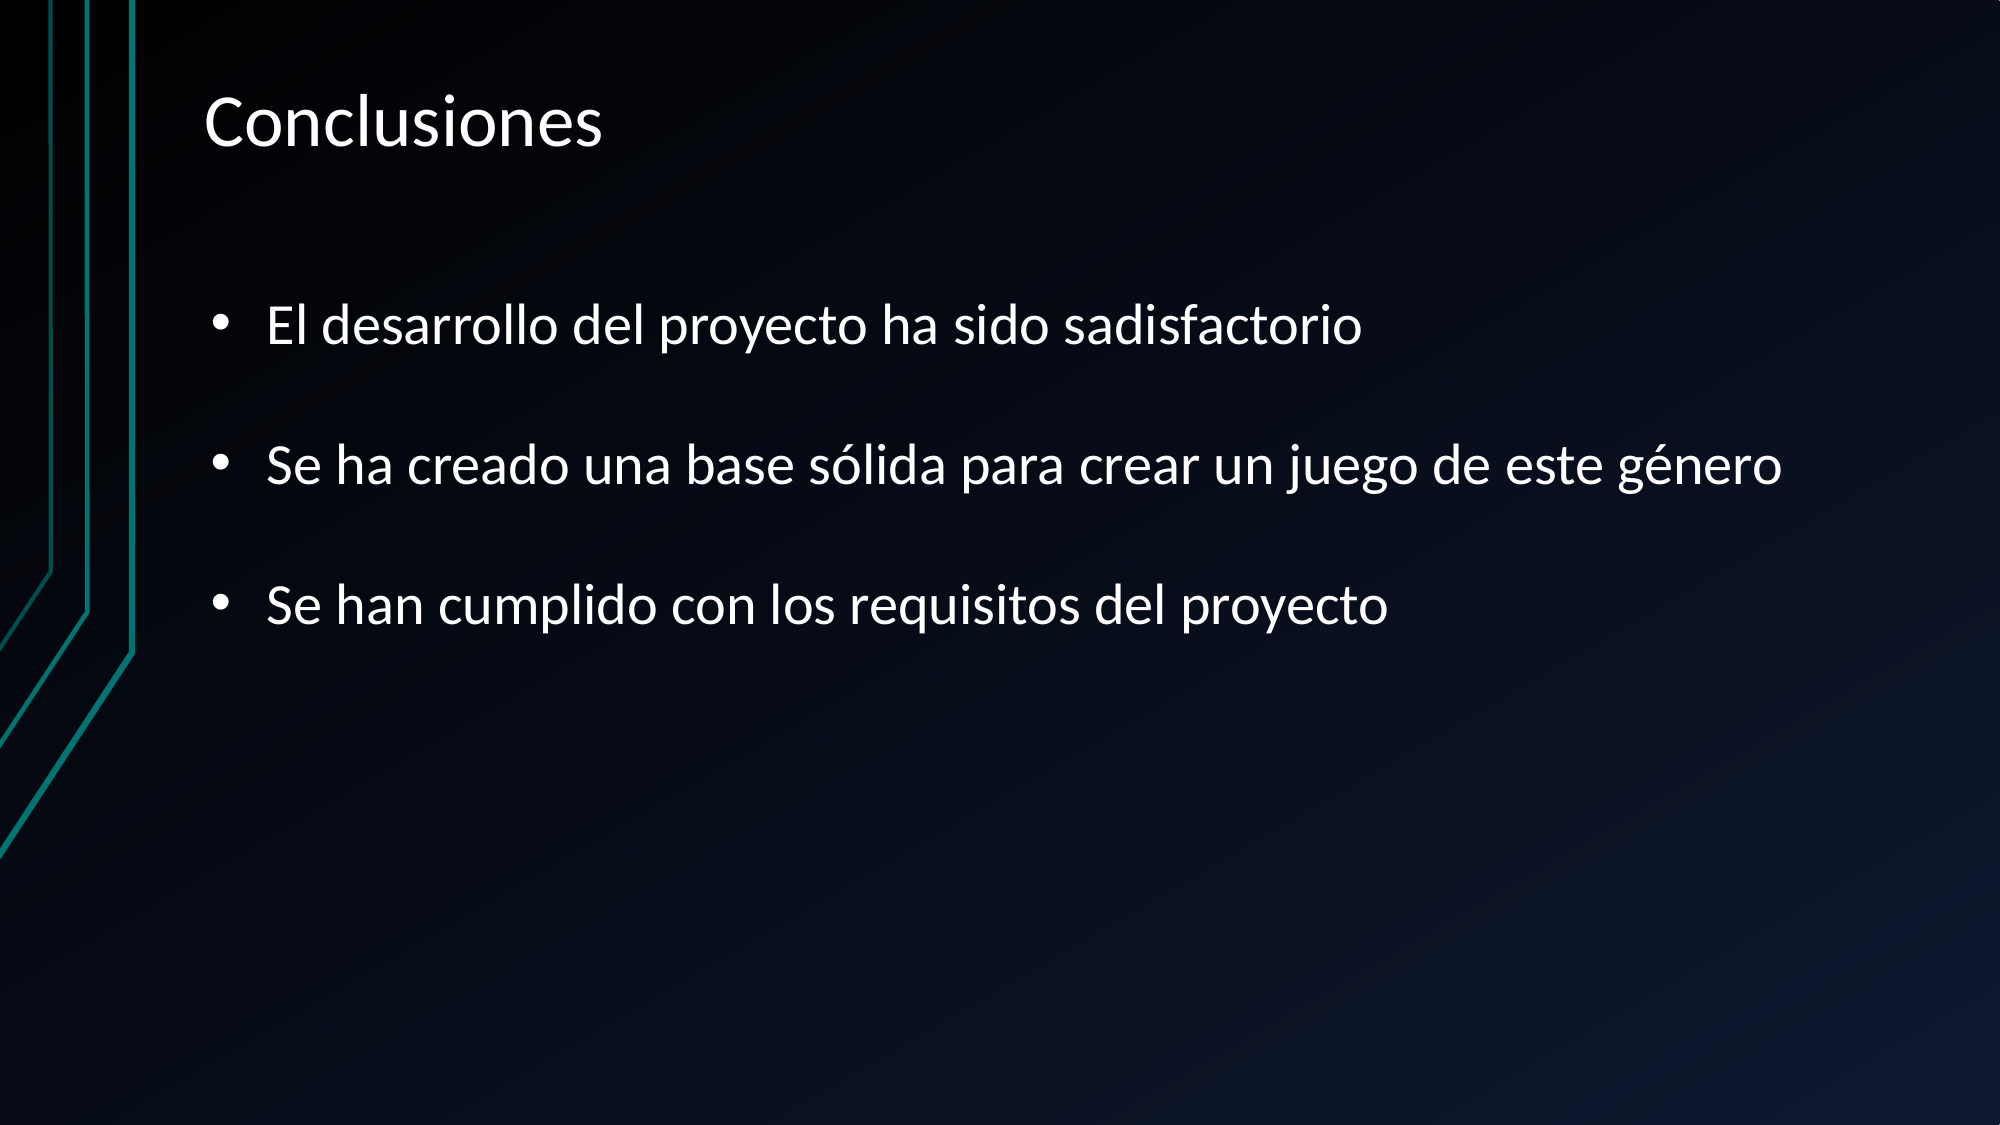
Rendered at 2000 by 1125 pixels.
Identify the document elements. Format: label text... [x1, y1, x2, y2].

title Conclusiones [184, 0, 1885, 173]
text_box El desarrollo del proyecto ha sido sadisfactorio Se ha creado una base sólida para crear un juego de este género Se han cumplido con los requisitos del proyecto [195, 278, 1874, 784]
